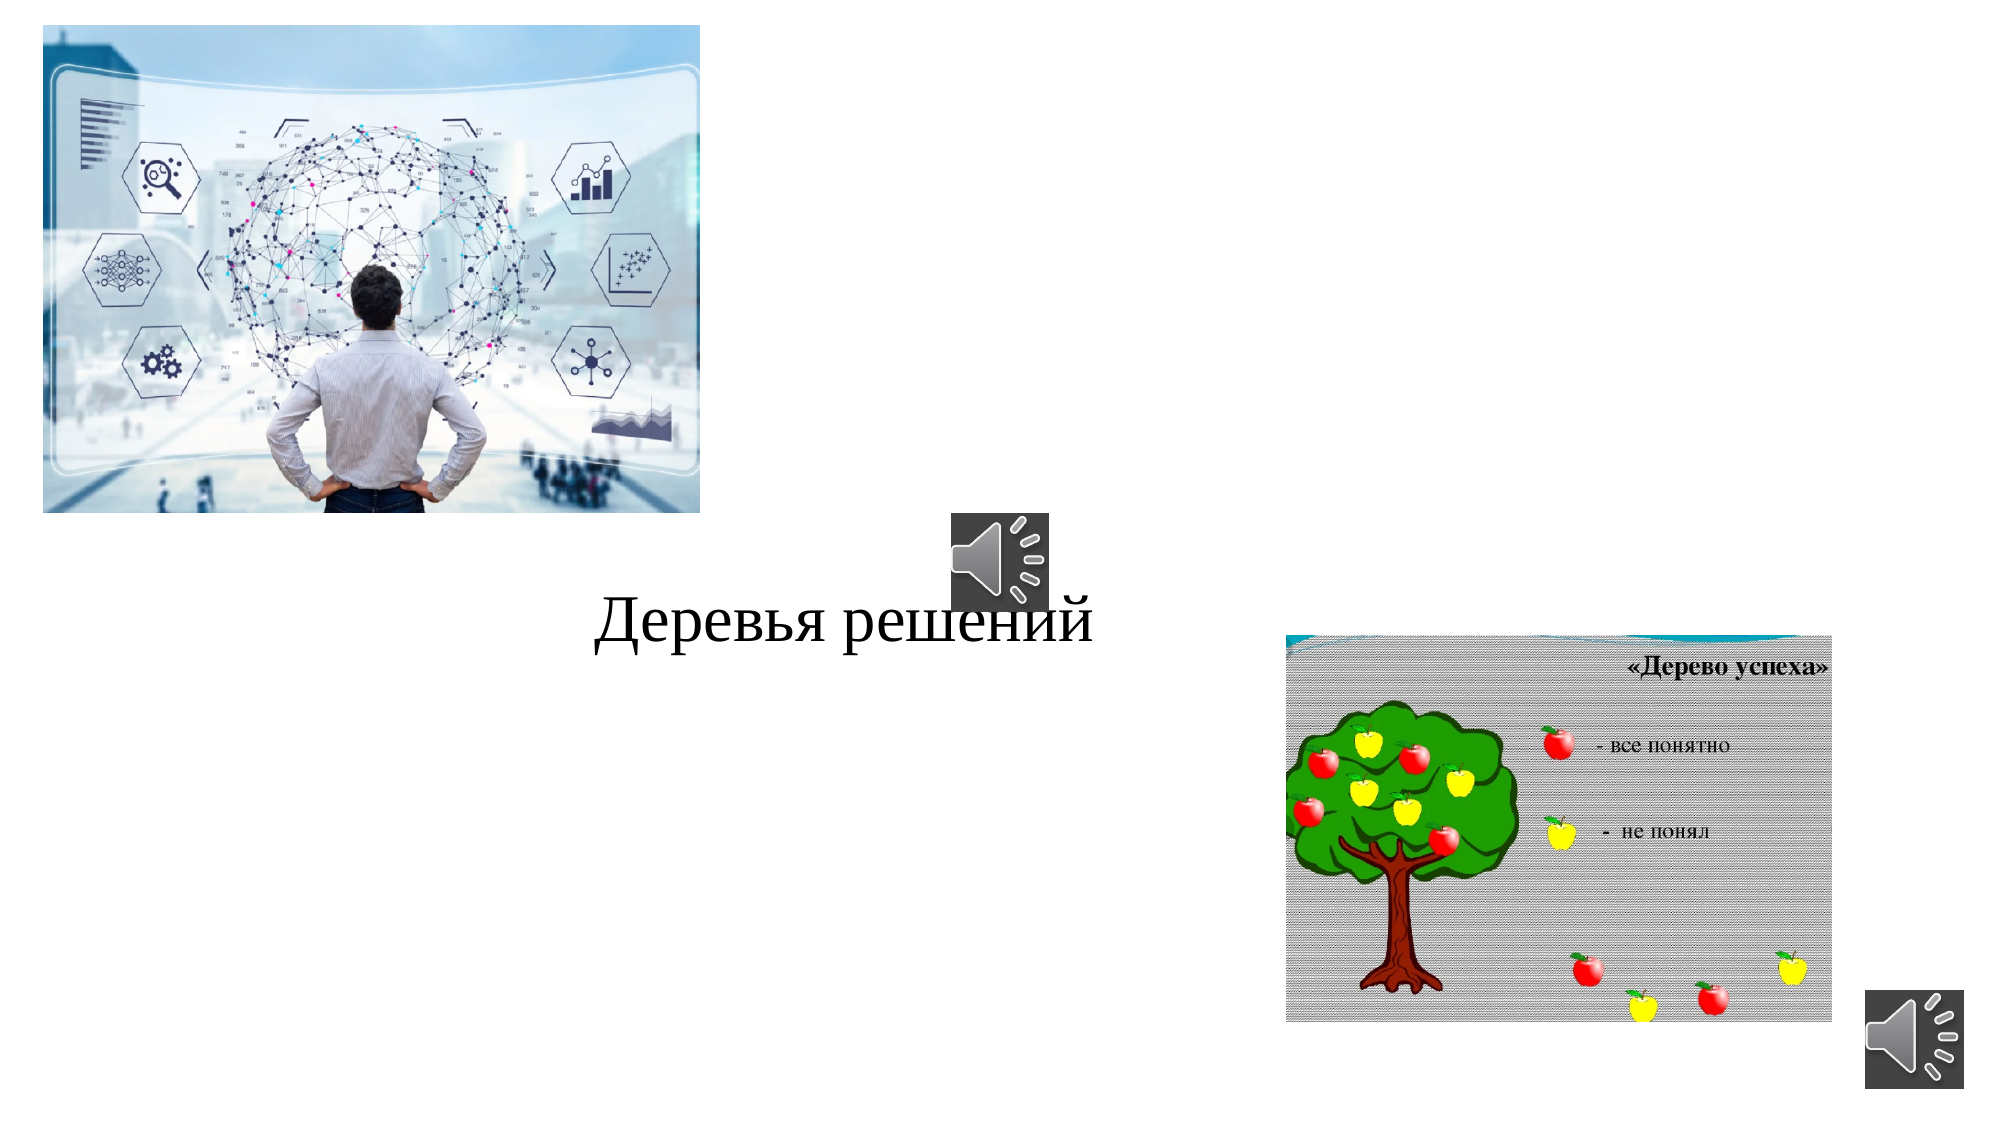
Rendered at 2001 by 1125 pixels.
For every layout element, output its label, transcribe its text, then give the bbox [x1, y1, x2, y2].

text_box Деревья решений [579, 562, 1225, 663]
picture [949, 512, 1050, 613]
picture [1864, 989, 1965, 1090]
picture [43, 25, 701, 513]
picture [1286, 634, 1832, 1022]
